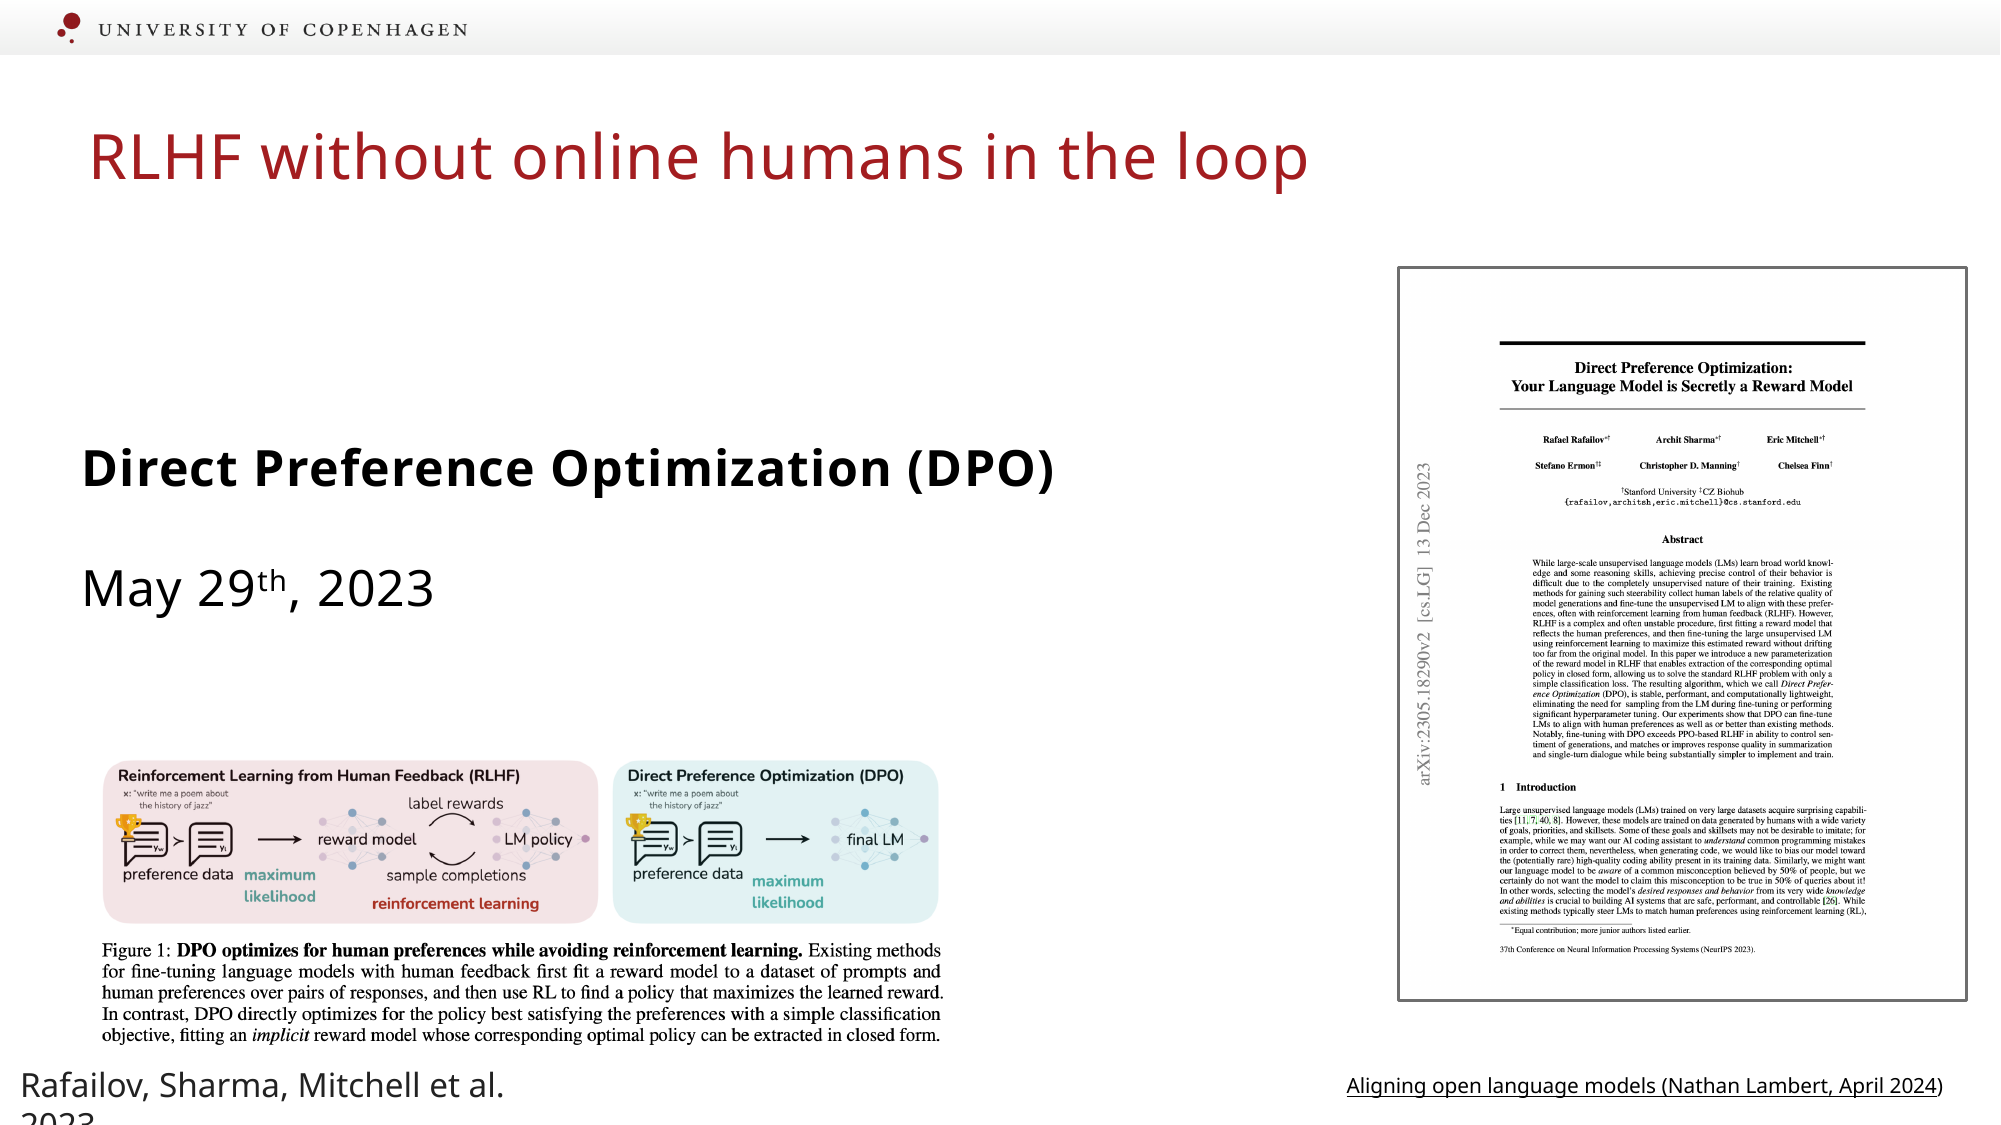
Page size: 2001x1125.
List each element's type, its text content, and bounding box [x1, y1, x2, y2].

list Direct Preference Optimization (DPO) May 29th, 2023 [61, 416, 1397, 950]
title RLHF without online humans in the loop [68, 97, 1932, 223]
text_box Rafailov, Sharma, Mitchell et al. 2023 [0, 1044, 600, 1125]
picture [92, 752, 949, 1056]
picture [92, 15, 475, 42]
picture [1399, 268, 1965, 1000]
text_box Aligning open language models (Nathan Lambert, April 2024) [1326, 1047, 2000, 1125]
